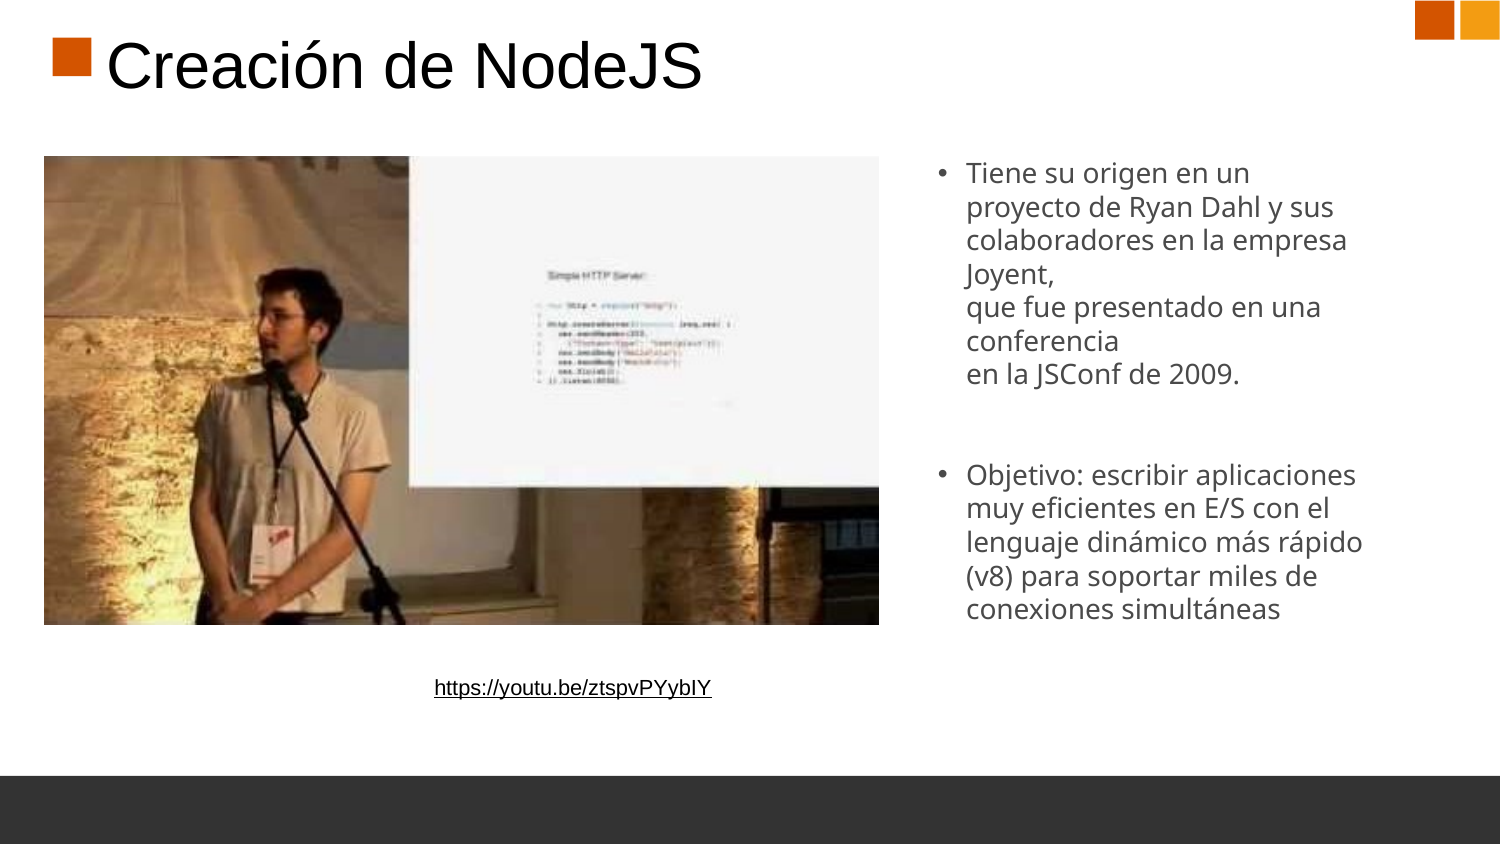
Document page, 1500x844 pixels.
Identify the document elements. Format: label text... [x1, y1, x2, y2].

text_box https://youtu.be/ztspvPYybIY [419, 666, 727, 708]
title Creación de NodeJS [94, 17, 1381, 107]
list Tiene su origen en un proyecto de Ryan Dahl y sus colaboradores en la empresa Joyent, que fue presentado en una conferencia en la JSConf de 2009. Objetivo: escribir aplicaciones muy eficientes en E/S con el lenguaje dinámico más rápido (v8) para soportar miles de conexiones simultáneas [879, 128, 1383, 652]
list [43, 154, 880, 626]
